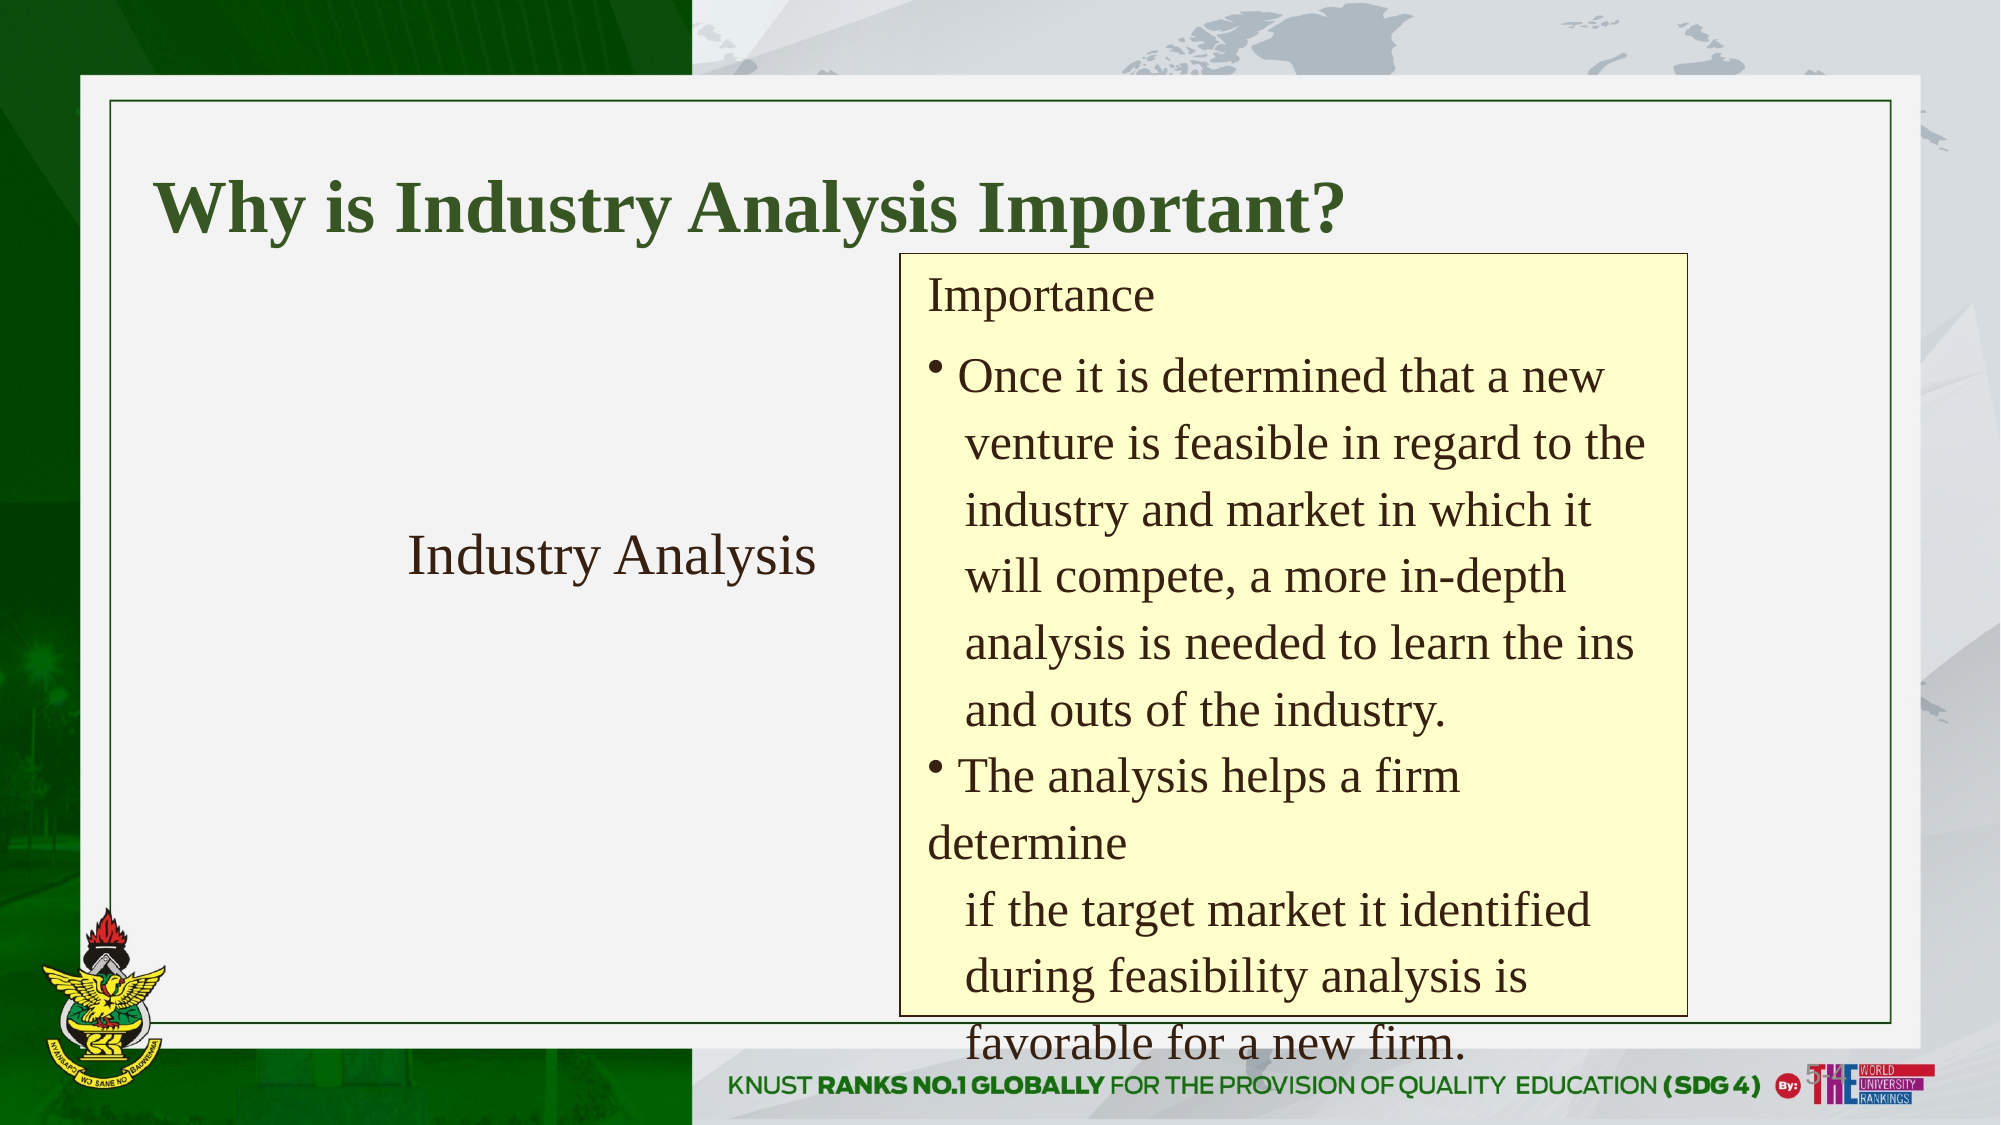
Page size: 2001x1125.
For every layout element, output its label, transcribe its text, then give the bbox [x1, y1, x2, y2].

title Why is Industry Analysis Important? [137, 99, 1863, 318]
text_box [1675, 253, 1688, 328]
slide_number 5-4 [1412, 1042, 1863, 1103]
text_box Once it is determined that a new venture is feasible in regard to the industry and market in which it will compete, a more in-depth analysis is needed to learn the ins and outs of the industry. The analysis helps a firm determine if the target market it identified during feasibility analysis is favorable for a new firm. [912, 328, 1688, 1077]
text_box [900, 253, 912, 1017]
picture [0, 0, 2001, 1125]
text_box Importance [912, 253, 1675, 328]
text_box Industry Analysis [287, 509, 900, 594]
